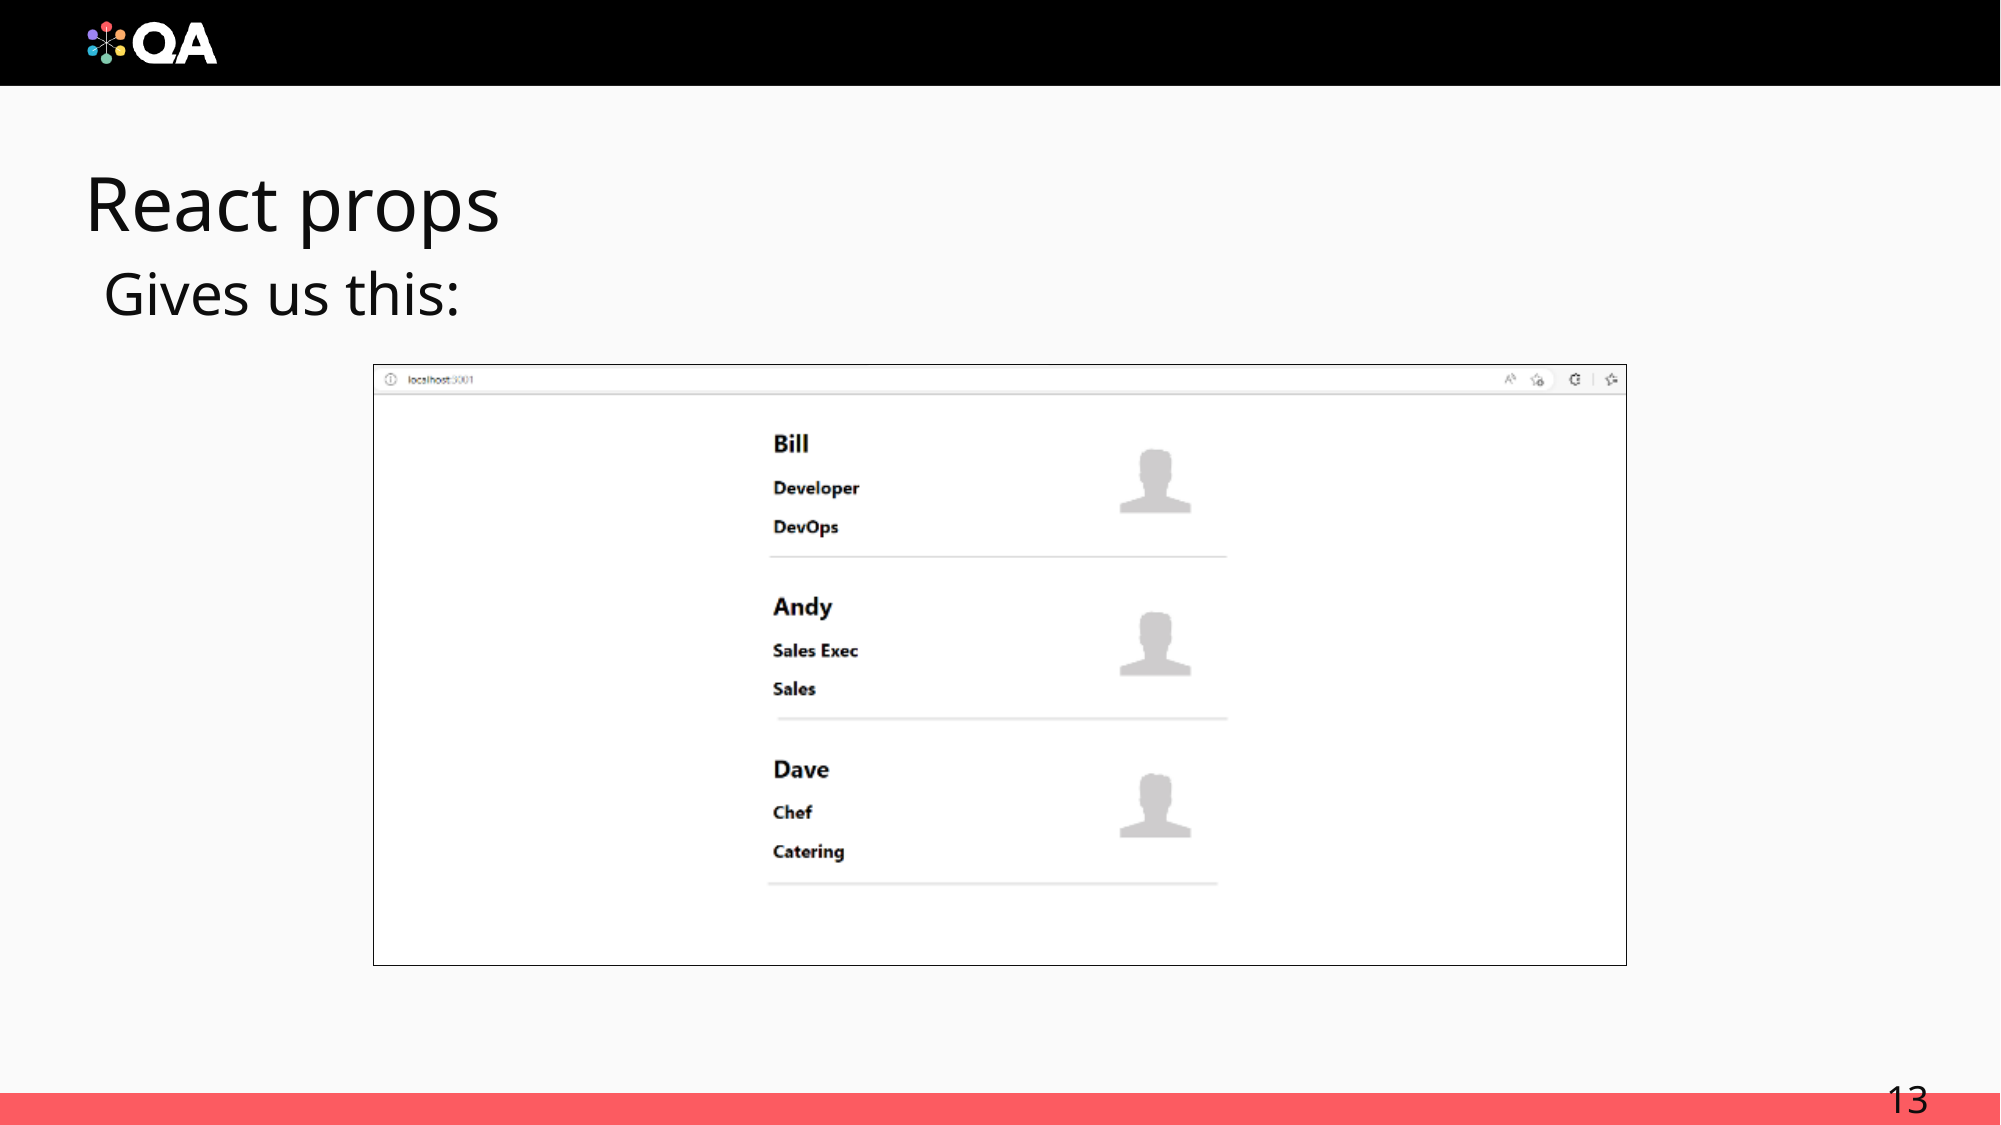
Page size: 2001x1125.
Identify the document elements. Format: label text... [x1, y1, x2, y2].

slide_number 13 [1871, 1068, 2000, 1098]
list Gives us this: [103, 257, 1042, 1002]
picture [0, 0, 2001, 1125]
title React props [84, 159, 1916, 278]
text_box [373, 364, 1627, 966]
